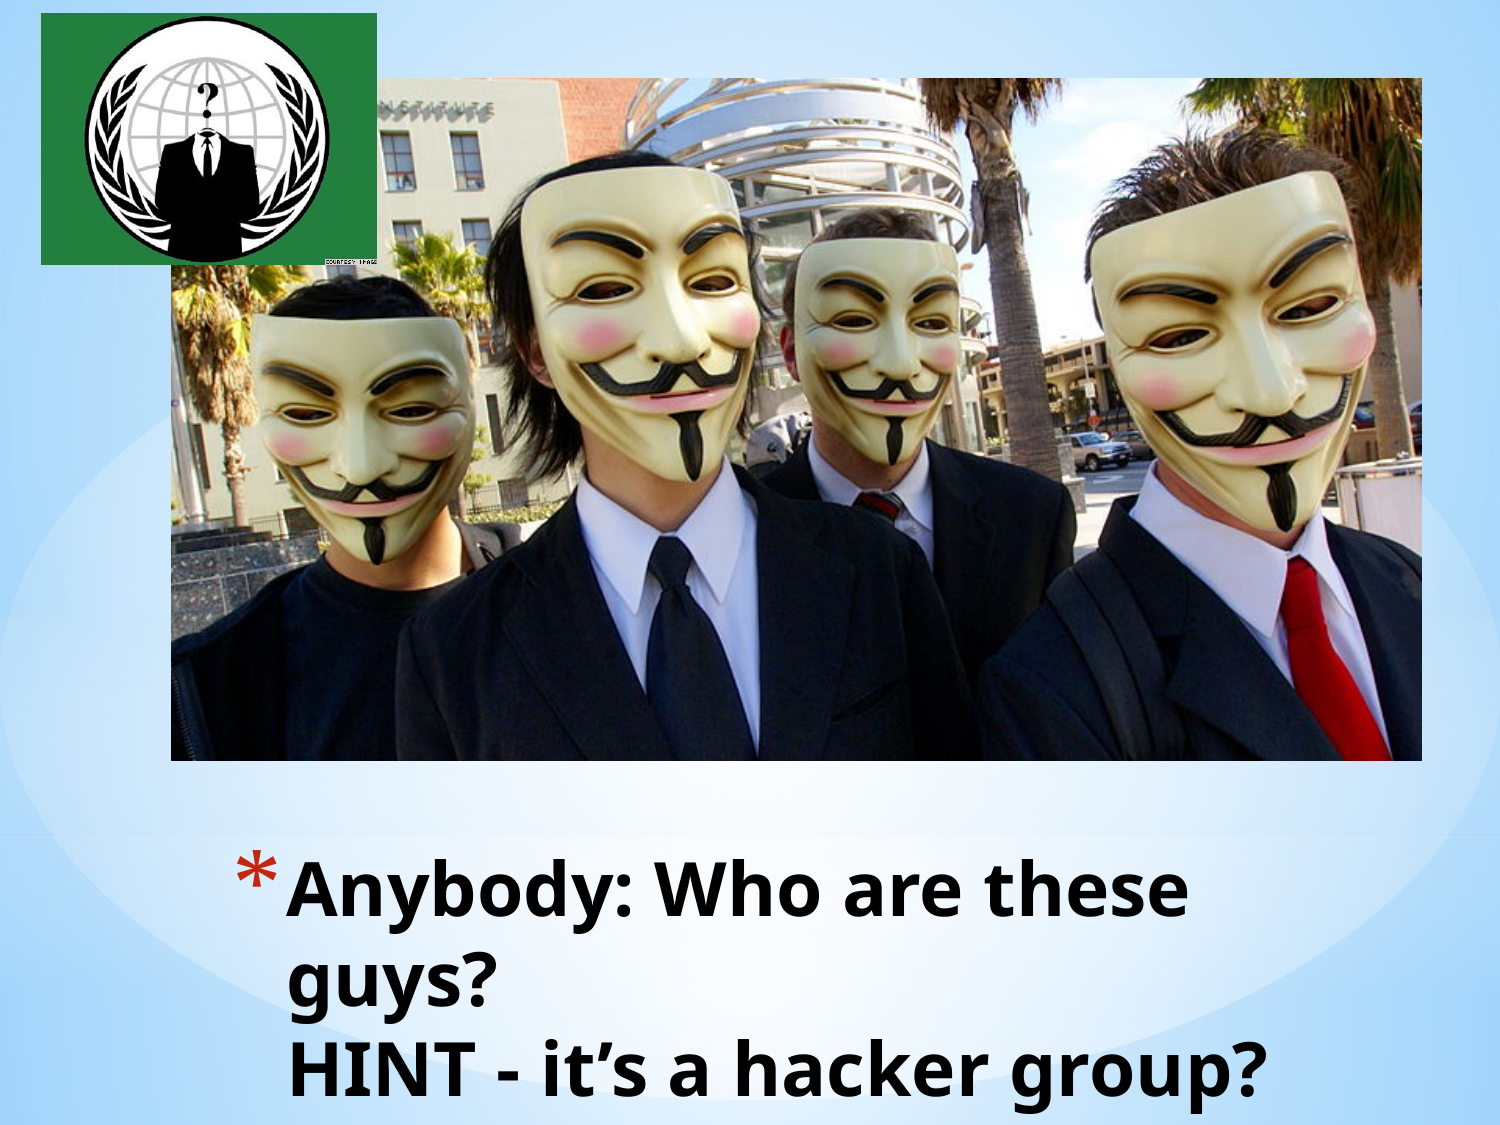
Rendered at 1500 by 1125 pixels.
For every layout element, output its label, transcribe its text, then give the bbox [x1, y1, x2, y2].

title Anybody: Who are these guys? HINT - it’s a hacker group? [218, 834, 1400, 1024]
picture [41, 12, 1422, 762]
